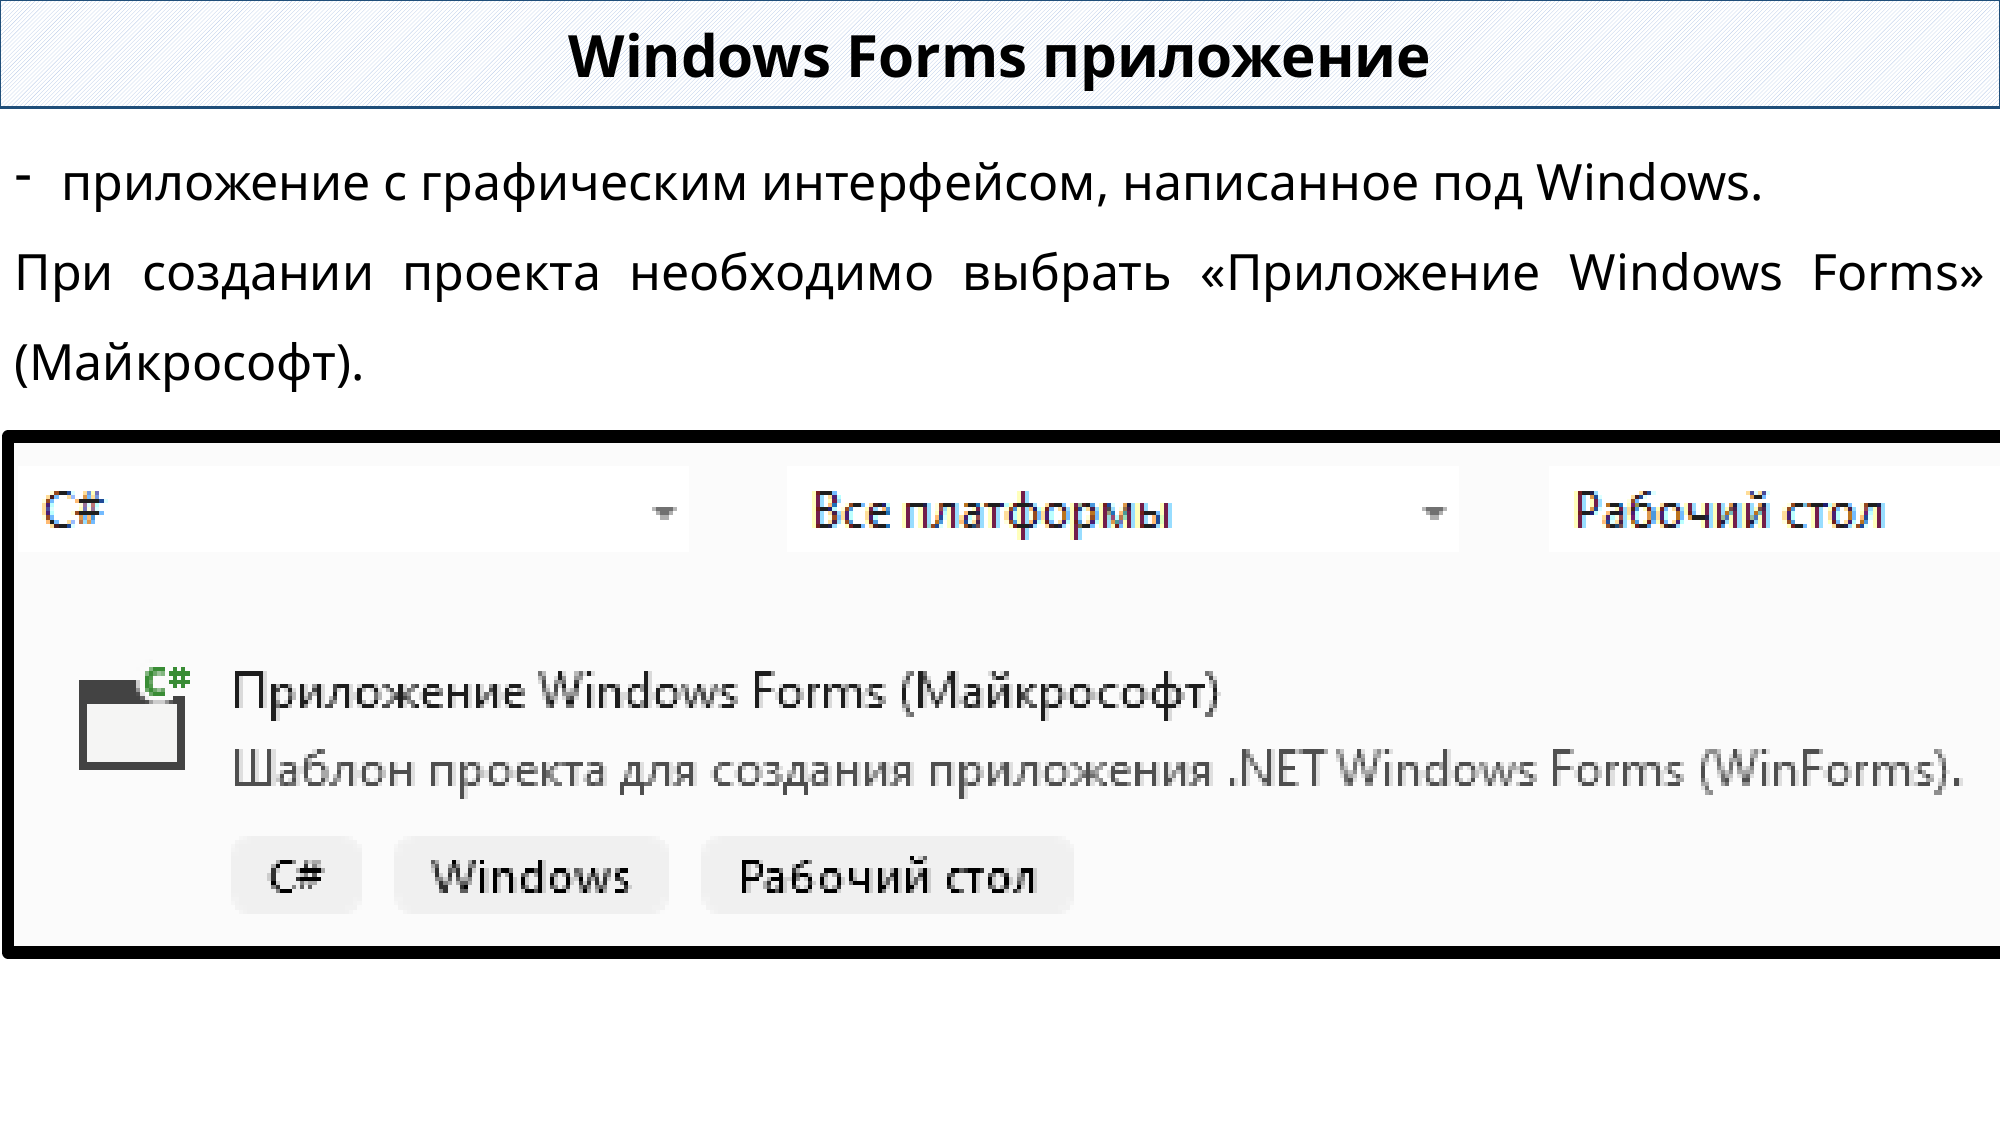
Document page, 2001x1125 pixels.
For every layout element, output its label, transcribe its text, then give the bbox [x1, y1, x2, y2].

text_box приложение с графическим интерфейсом, написанное под Windows. При создании проекта необходимо выбрать «Приложение Windows Forms» (Майкрософт). [0, 113, 2000, 399]
text_box Windows Forms приложение [0, 0, 2000, 108]
picture [14, 442, 2000, 947]
